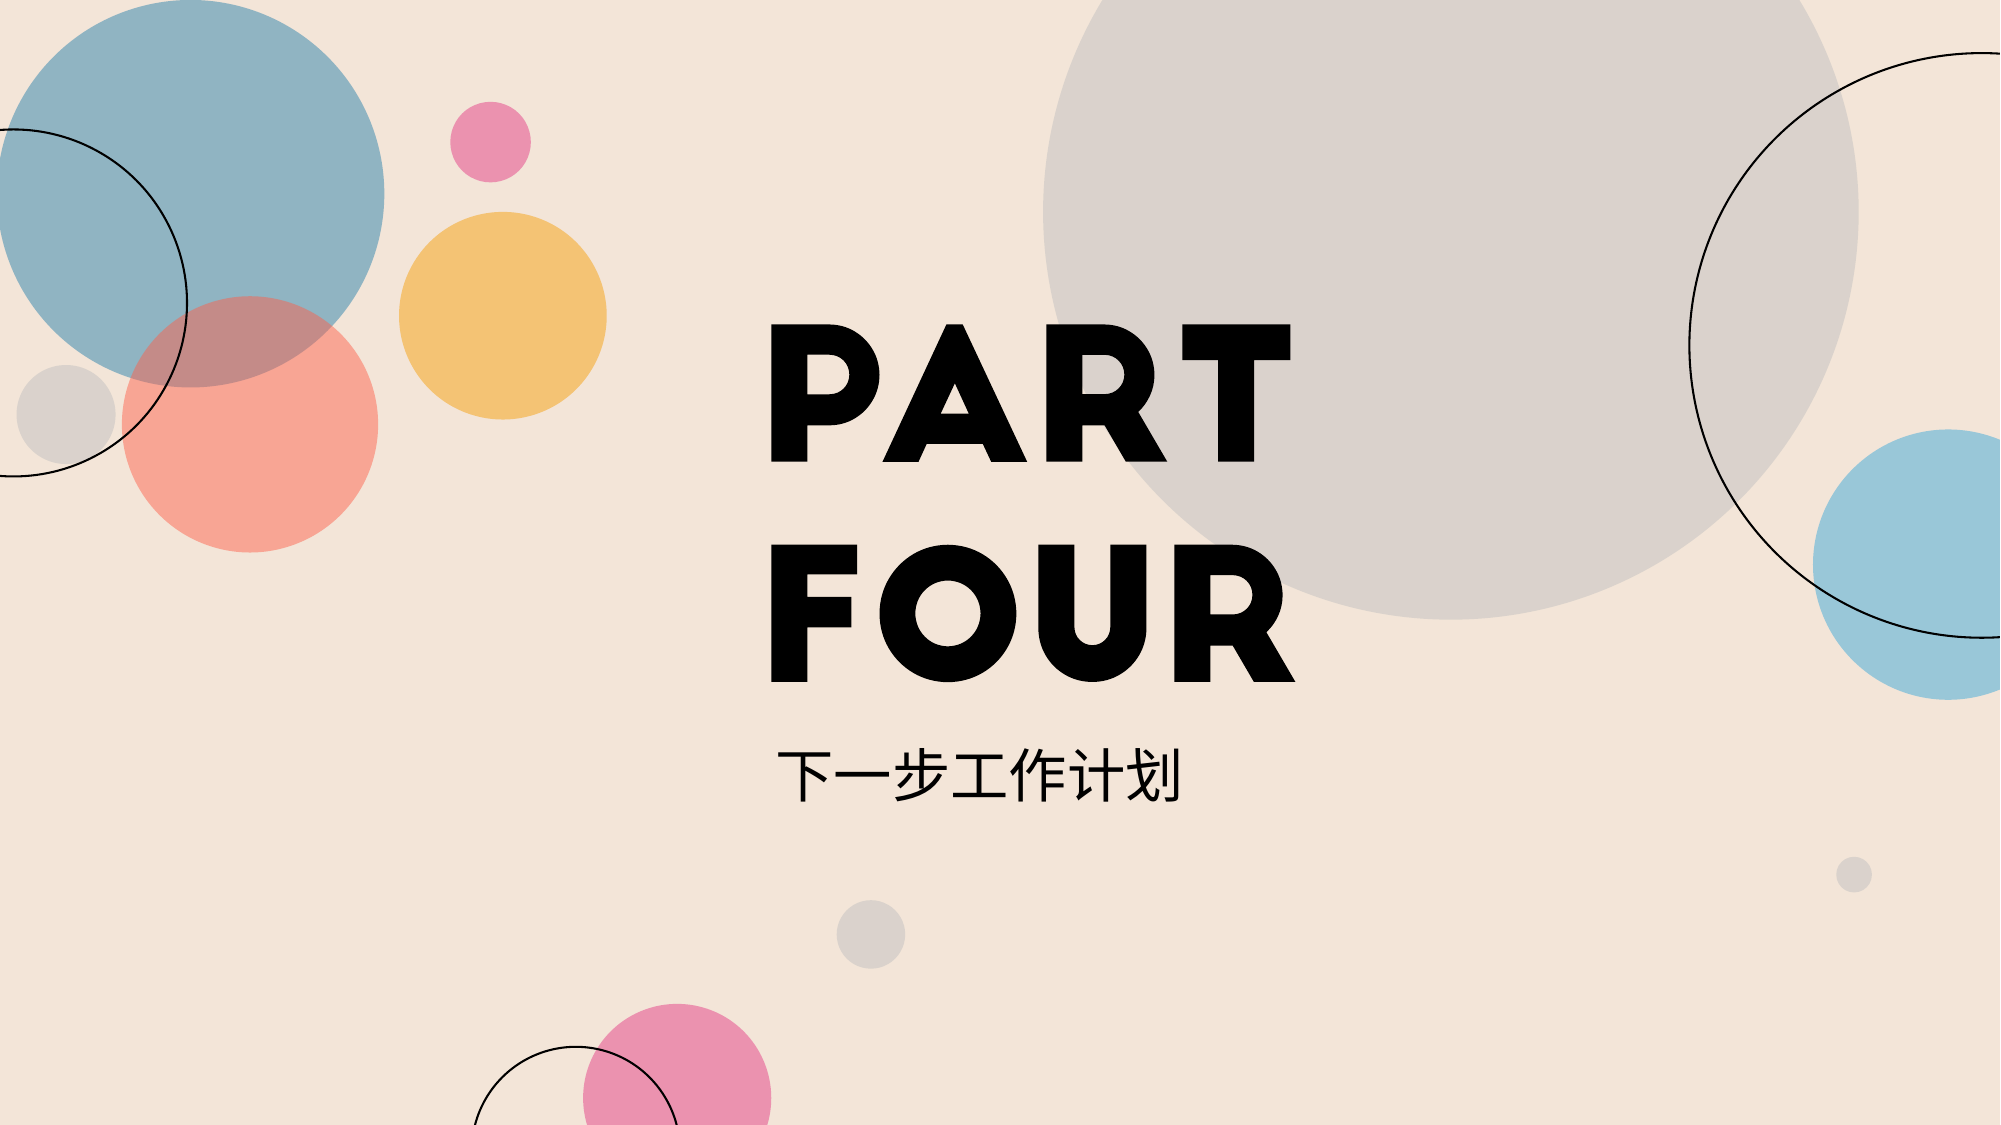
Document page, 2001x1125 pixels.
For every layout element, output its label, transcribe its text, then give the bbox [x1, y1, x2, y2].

text_box [0, 129, 188, 477]
text_box [1174, 544, 1296, 682]
text_box [475, 1046, 677, 1125]
text_box [121, 295, 380, 554]
text_box [882, 324, 1028, 462]
text_box [398, 210, 608, 421]
text_box 下一步工作计划 [760, 731, 1199, 817]
text_box [771, 544, 858, 682]
text_box [449, 100, 532, 184]
text_box [596, 1002, 773, 1125]
text_box [1042, 0, 1841, 621]
text_box [835, 899, 907, 970]
text_box [1182, 324, 1291, 462]
text_box [1835, 855, 1873, 894]
text_box [1813, 585, 2000, 701]
text_box [6, 0, 386, 326]
text_box [1038, 544, 1147, 682]
text_box [1046, 324, 1168, 462]
text_box [771, 324, 880, 462]
text_box [879, 544, 1017, 683]
text_box [1689, 53, 2000, 638]
